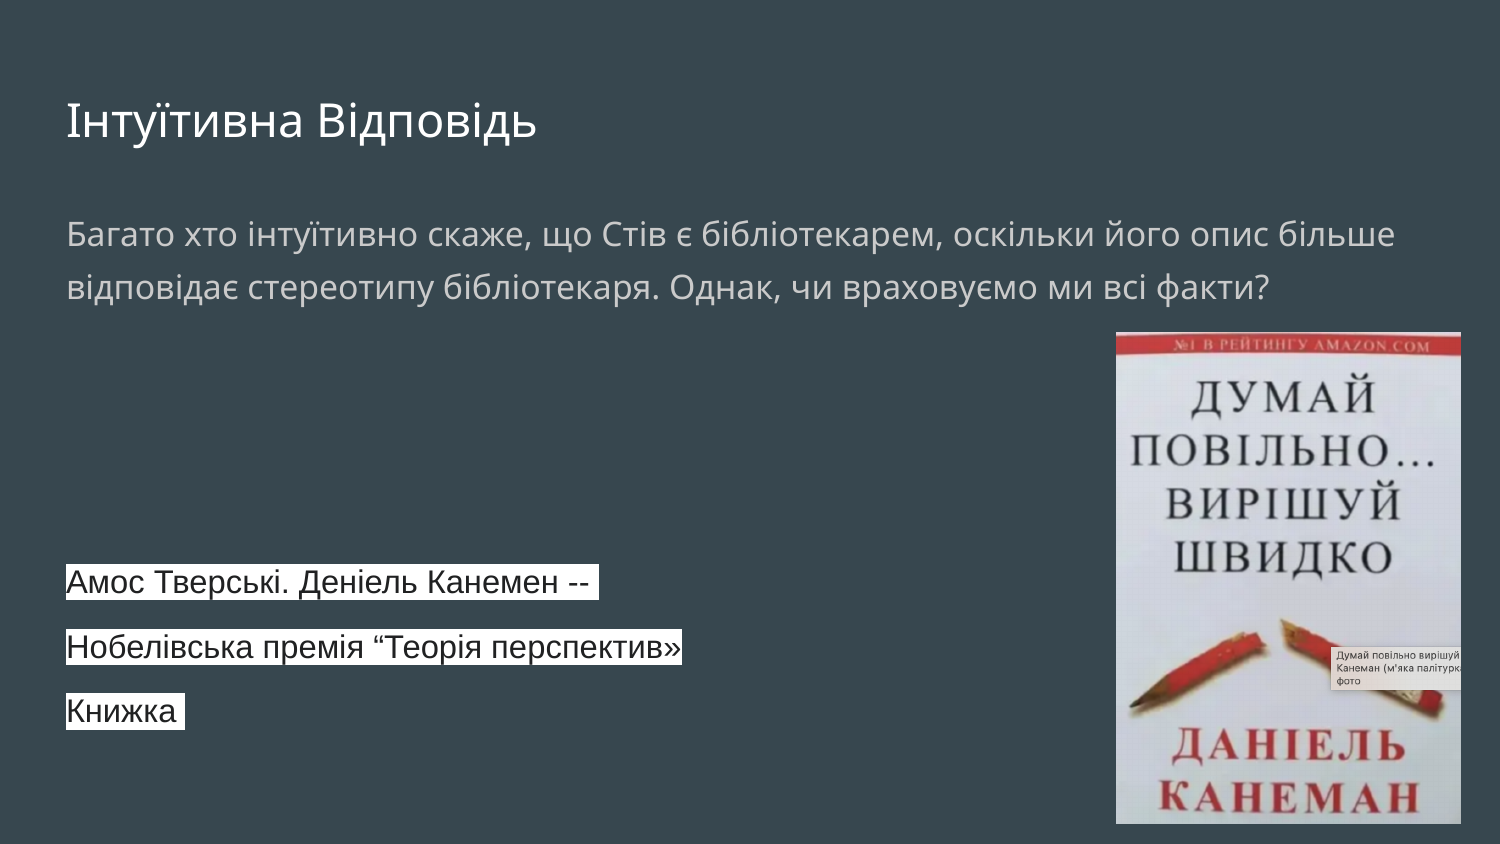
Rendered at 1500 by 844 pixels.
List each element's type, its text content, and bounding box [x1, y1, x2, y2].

title Інтуїтивна Відповідь [51, 72, 1449, 167]
picture [1116, 331, 1461, 825]
list Багато хто інтуїтивно скаже, що Стів є бібліотекарем, оскільки його опис більше відповідає стереотипу бібліотекаря. Однак, чи враховуємо ми всі факти? Амос Тверські. Деніель Канемен -- Нобелівська премія “Теорія перспектив» Книжка [51, 189, 1449, 750]
